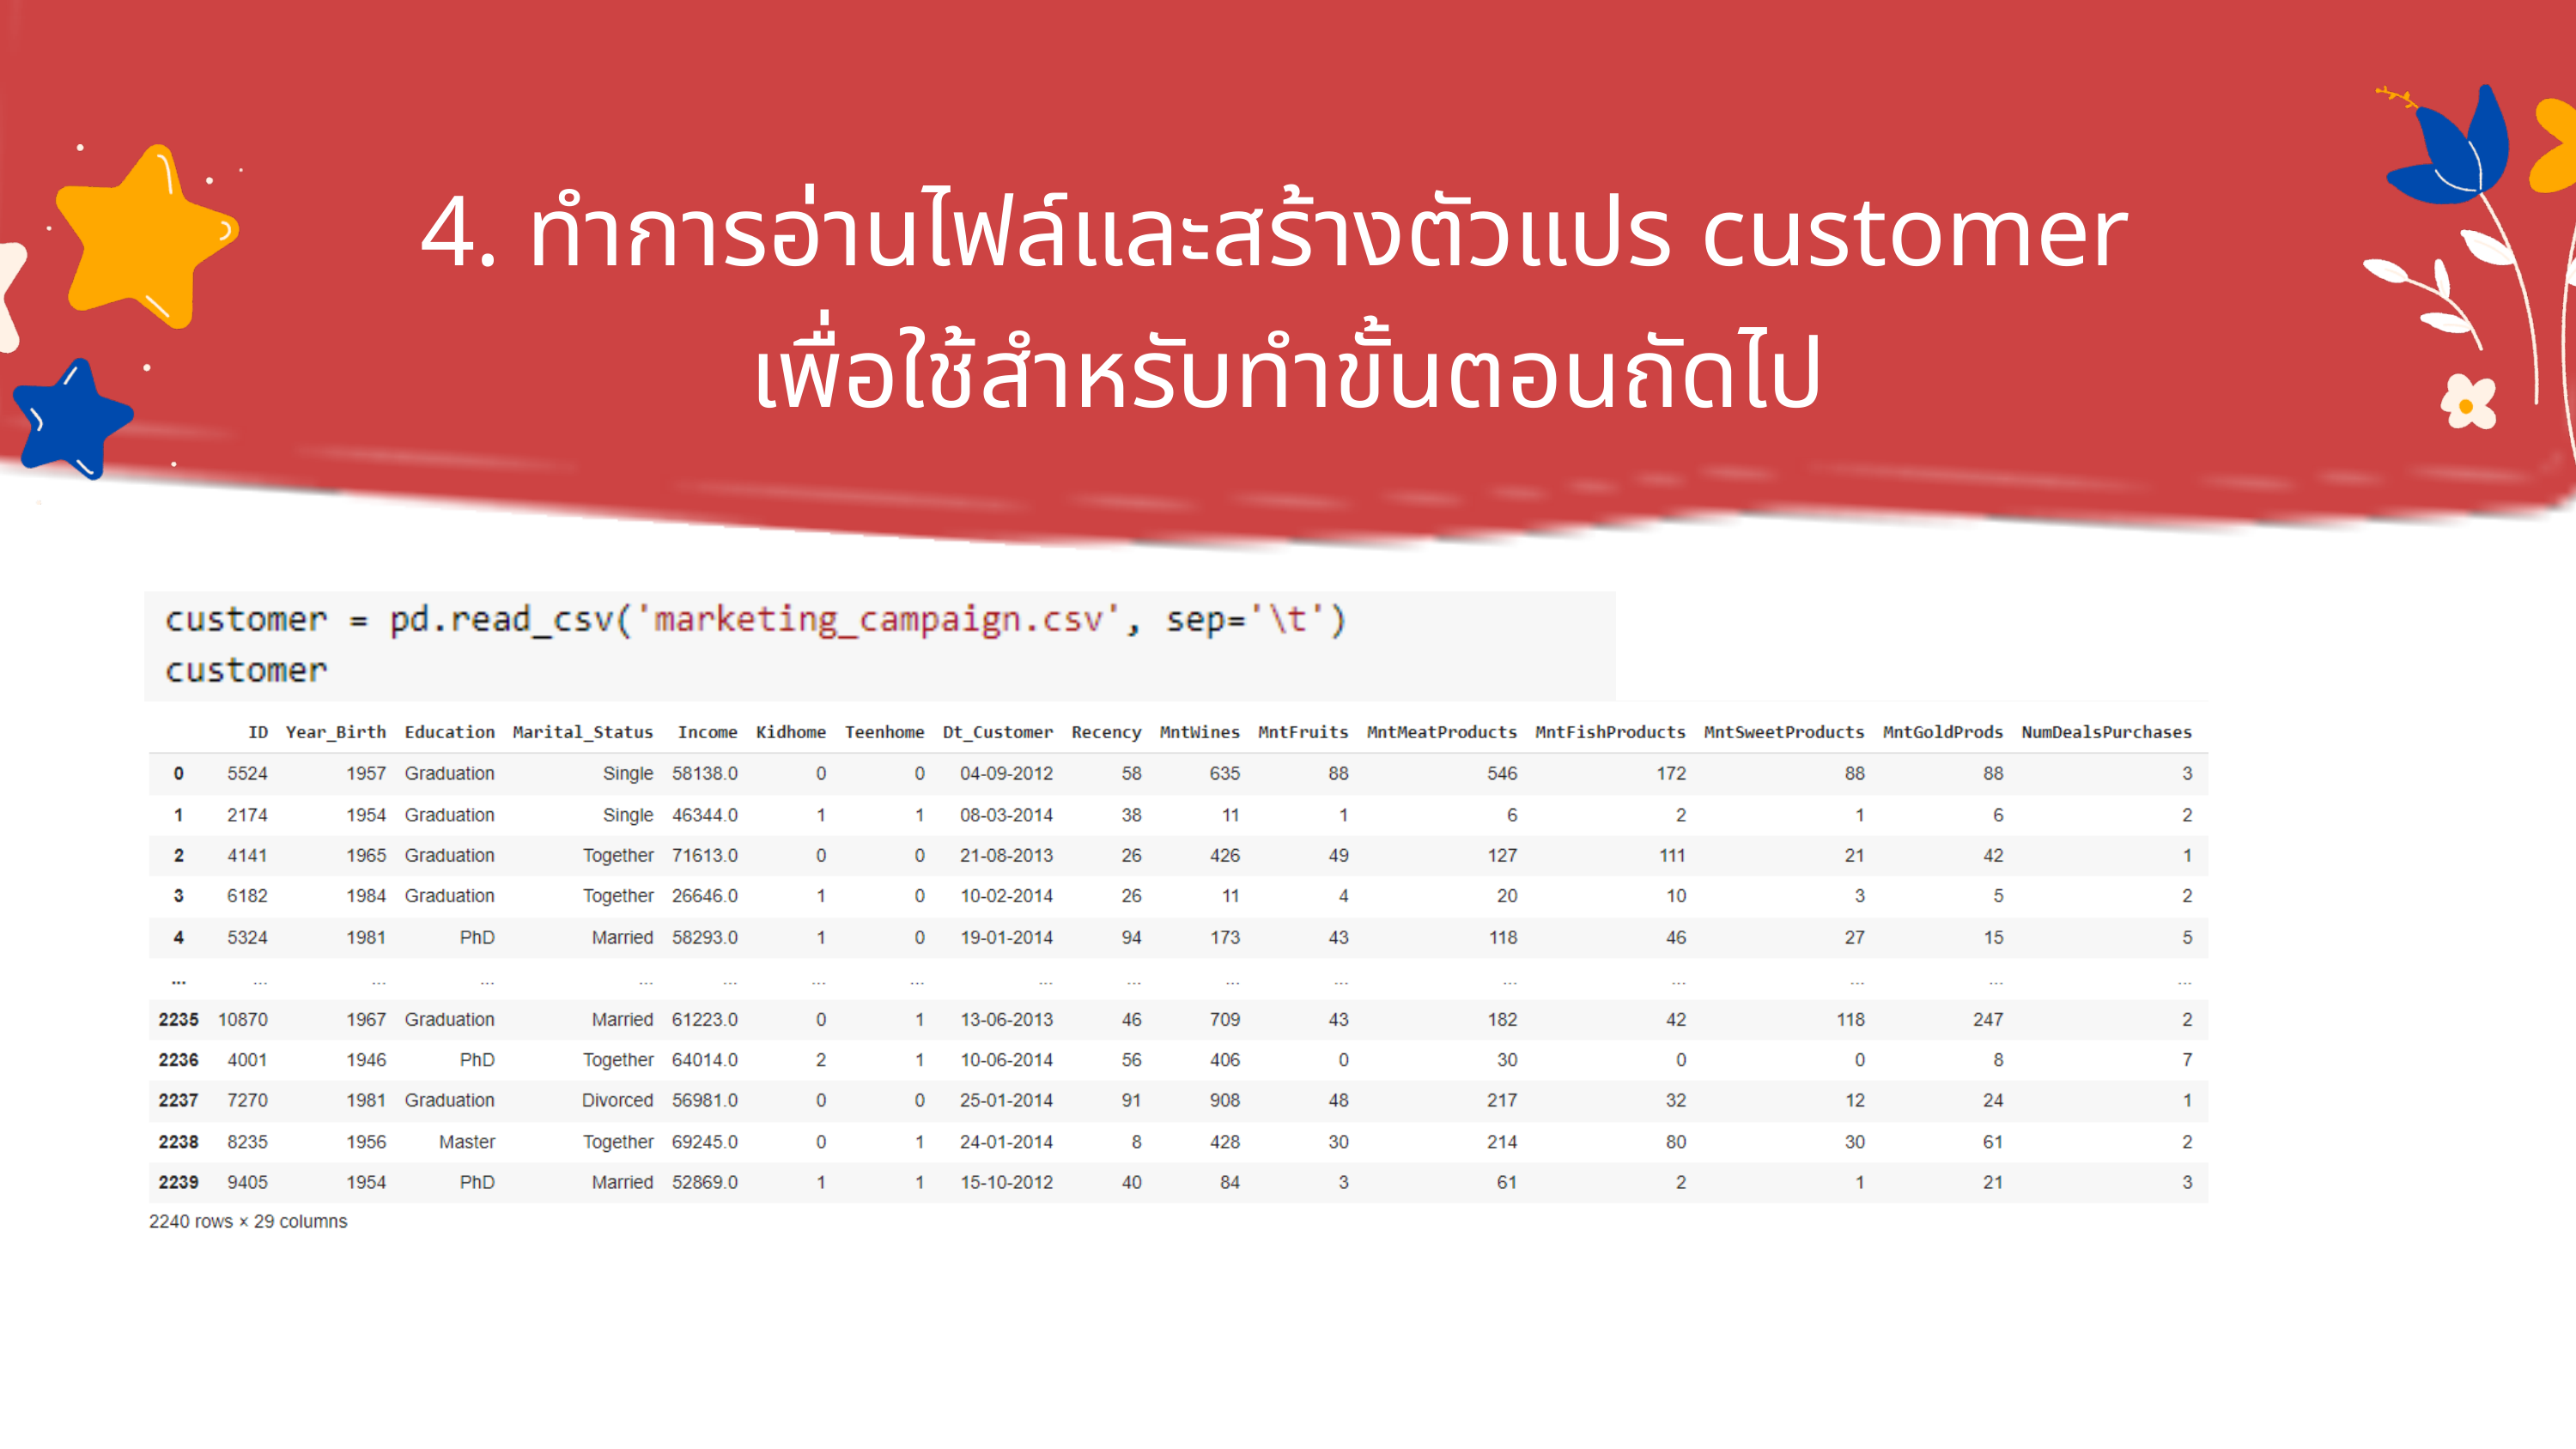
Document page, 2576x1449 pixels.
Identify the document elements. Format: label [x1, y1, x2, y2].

picture [144, 591, 2208, 1235]
picture [0, 0, 2576, 639]
